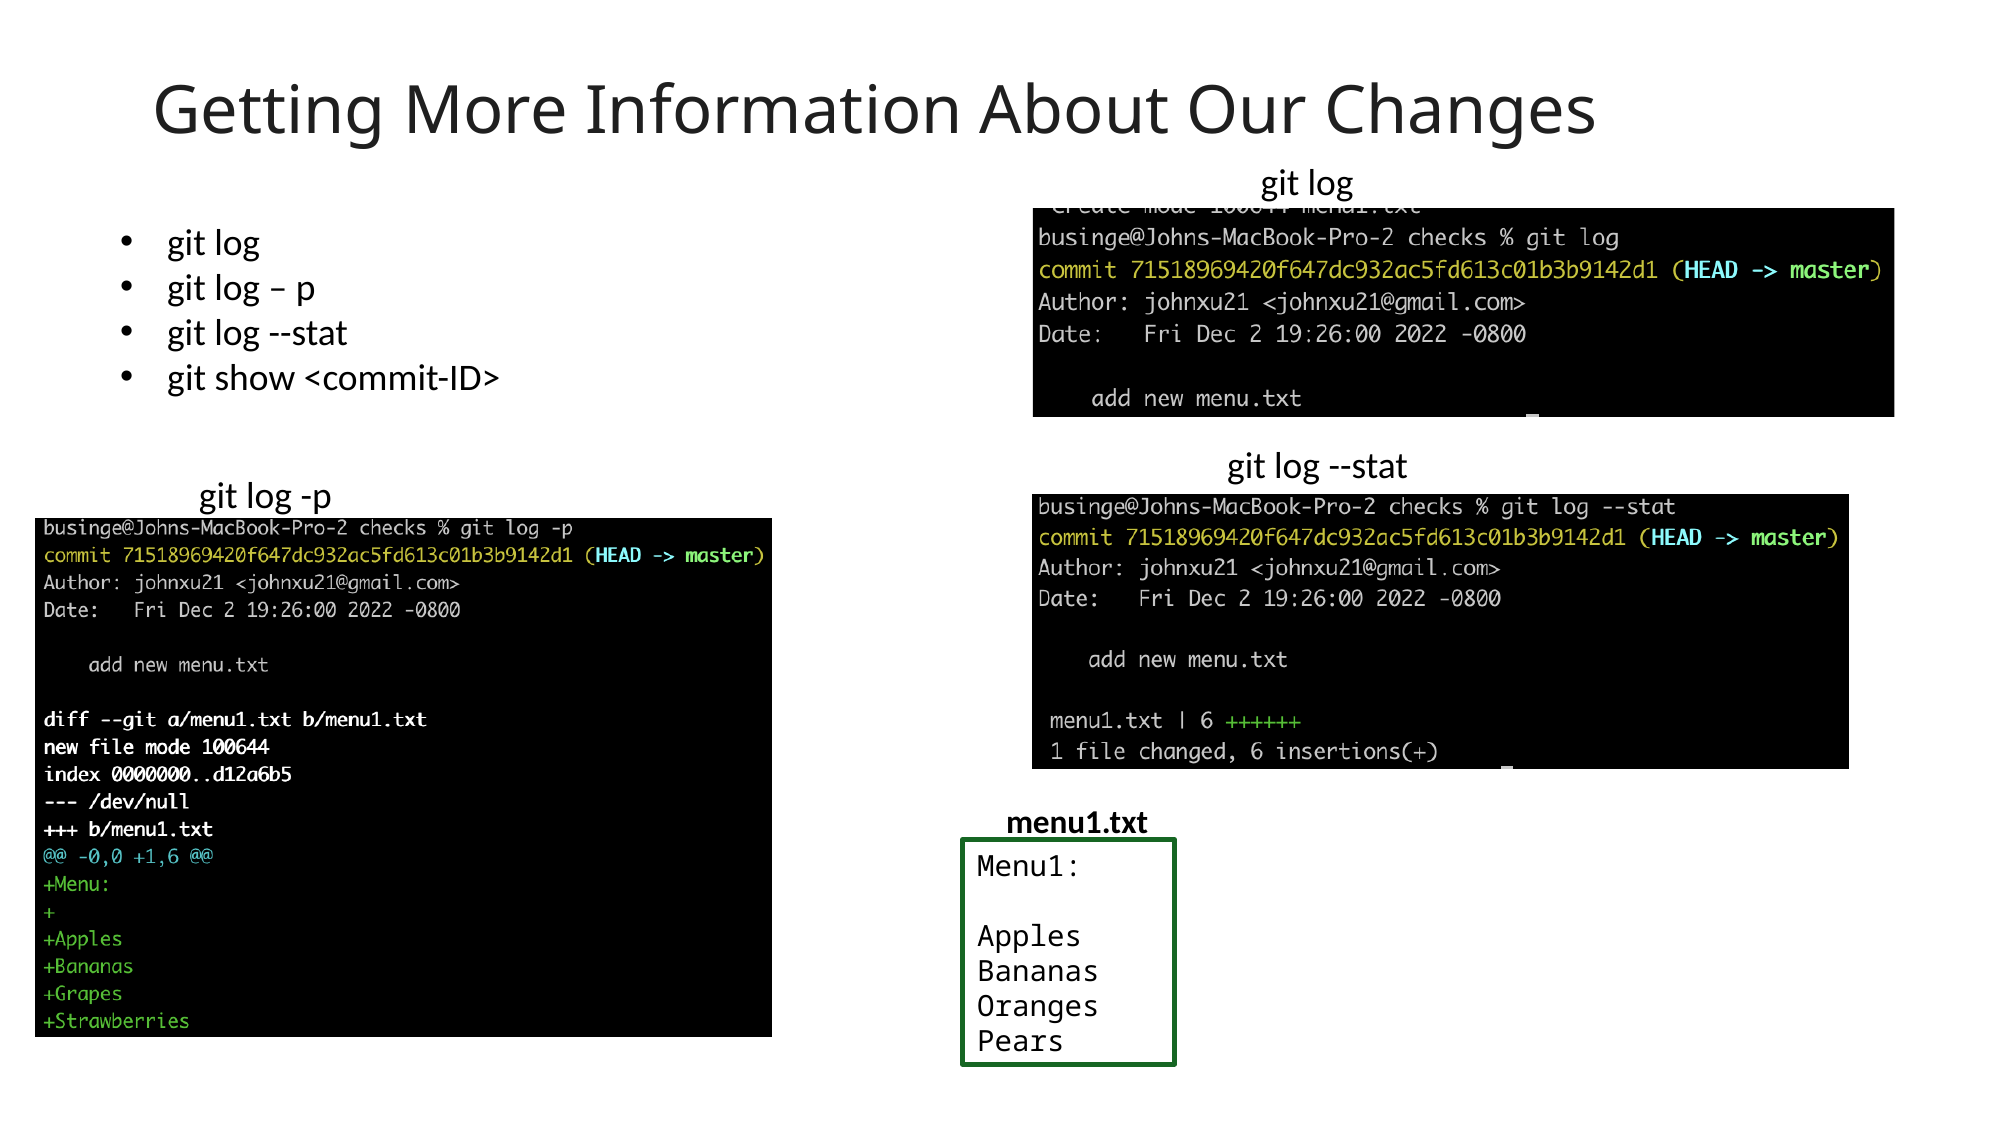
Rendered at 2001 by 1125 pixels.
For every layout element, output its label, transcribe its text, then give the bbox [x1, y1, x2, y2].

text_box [1032, 150, 1895, 417]
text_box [34, 464, 772, 1037]
text_box git log git log – p git log --stat git show <commit-ID> [105, 210, 701, 406]
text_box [962, 793, 1204, 1067]
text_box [1032, 433, 1849, 769]
title Getting More Information About Our Changes [137, 53, 1863, 170]
